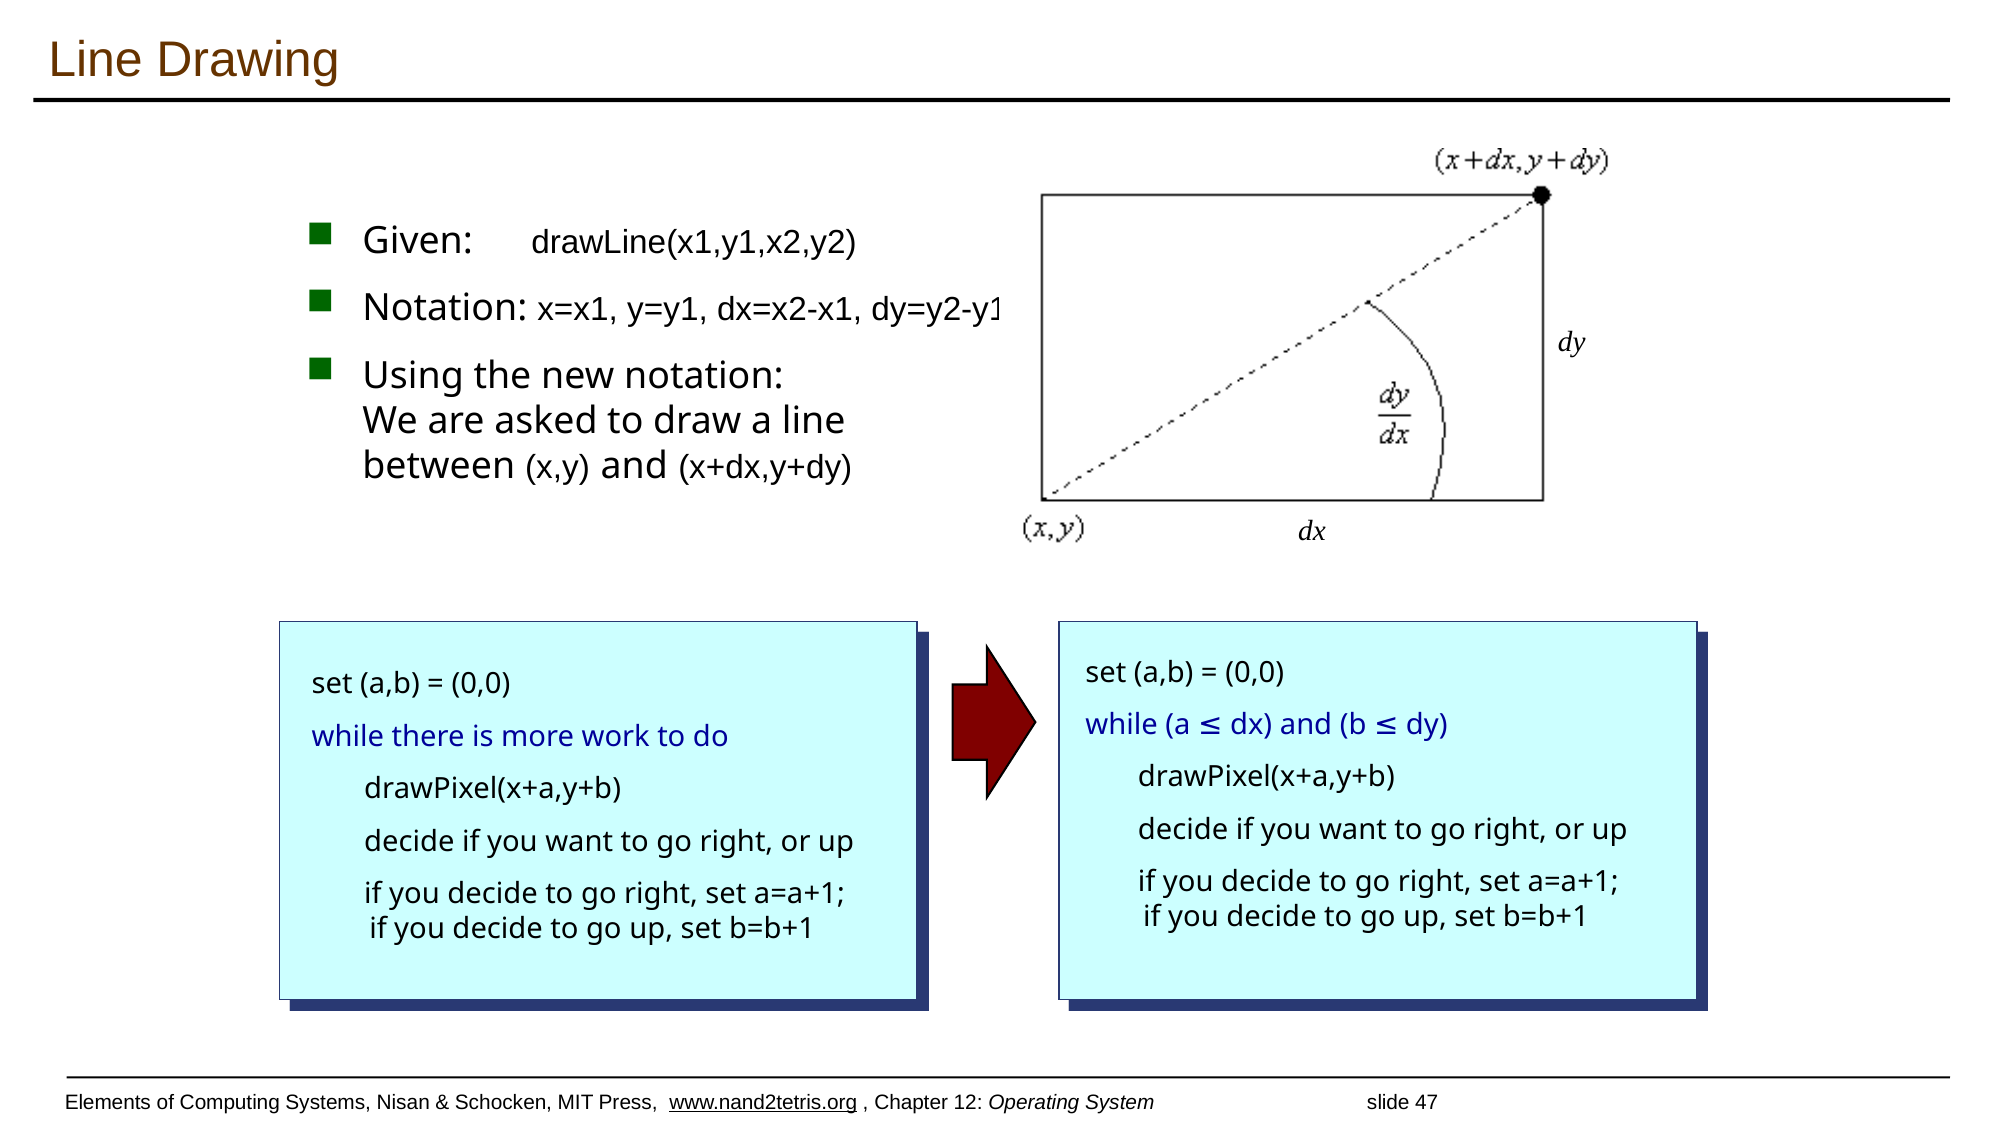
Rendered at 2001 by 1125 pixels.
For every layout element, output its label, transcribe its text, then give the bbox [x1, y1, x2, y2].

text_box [279, 621, 918, 1000]
list Given: drawLine(x1,y1,x2,y2) Notation: x=x1, y=y1, dx=x2-x1, dy=y2-y1 Using the new notation: We are asked to draw a line between (x,y) and (x+dx,y+dy) [291, 208, 994, 516]
title Line Drawing [33, 12, 1950, 100]
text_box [999, 148, 1662, 556]
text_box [952, 621, 1698, 1017]
